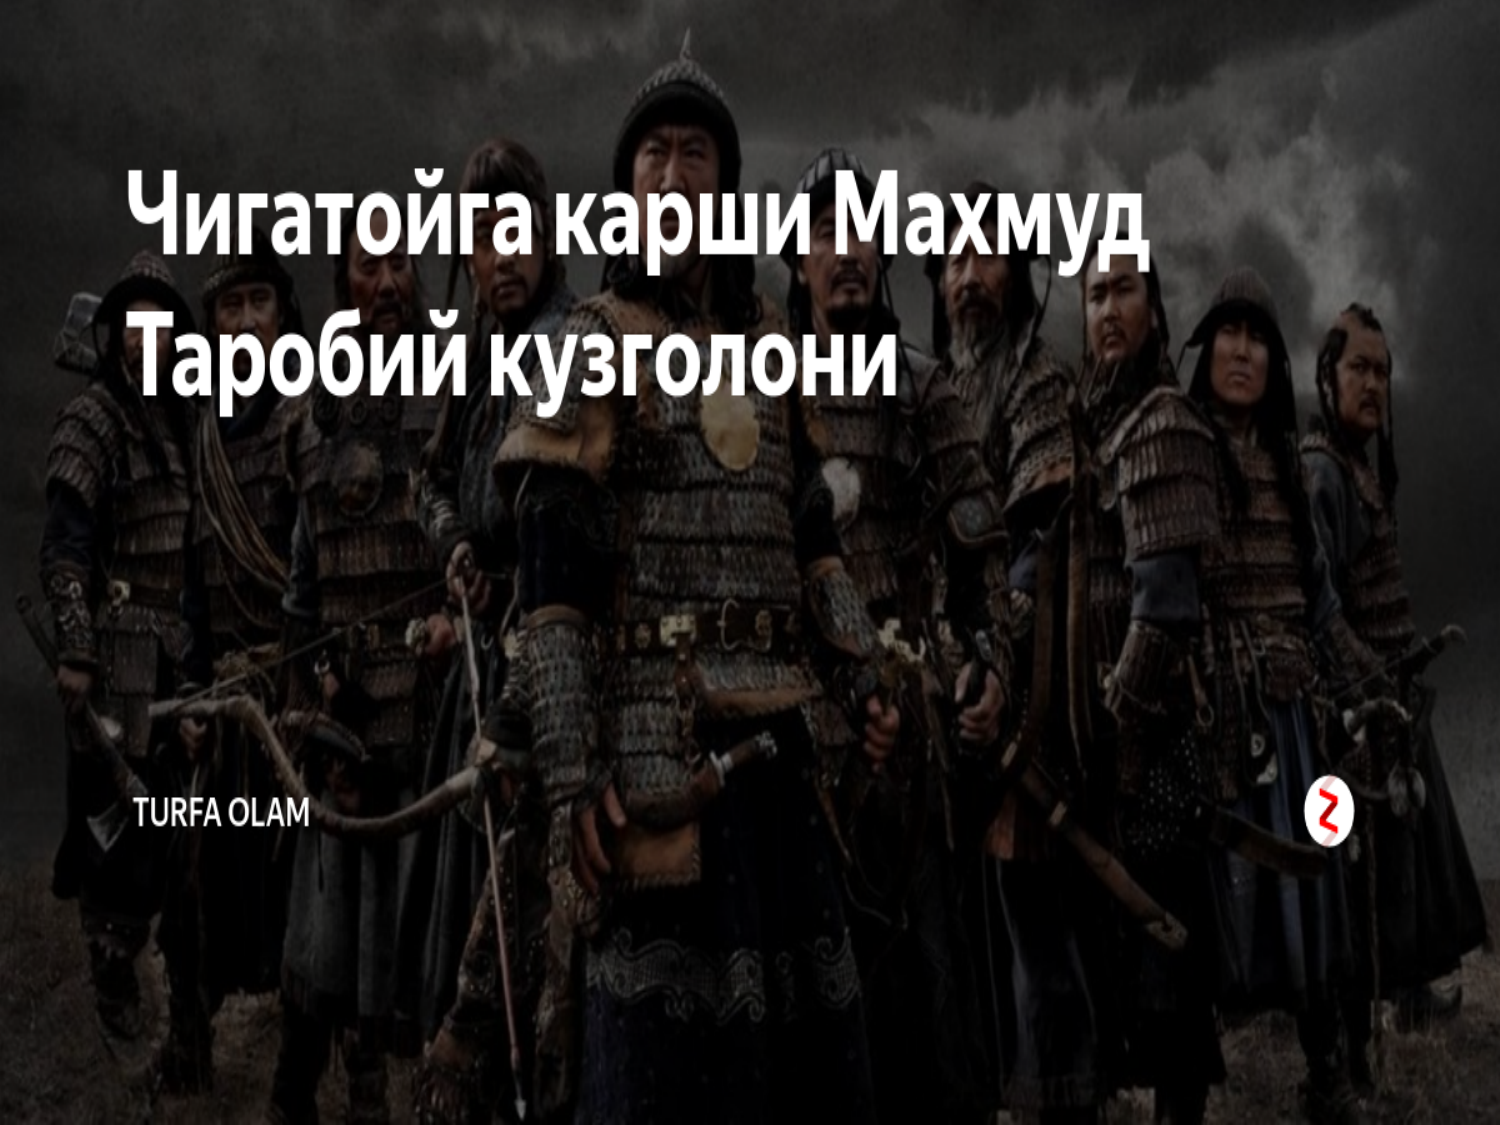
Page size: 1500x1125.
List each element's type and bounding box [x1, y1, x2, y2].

list [0, 0, 1500, 1125]
